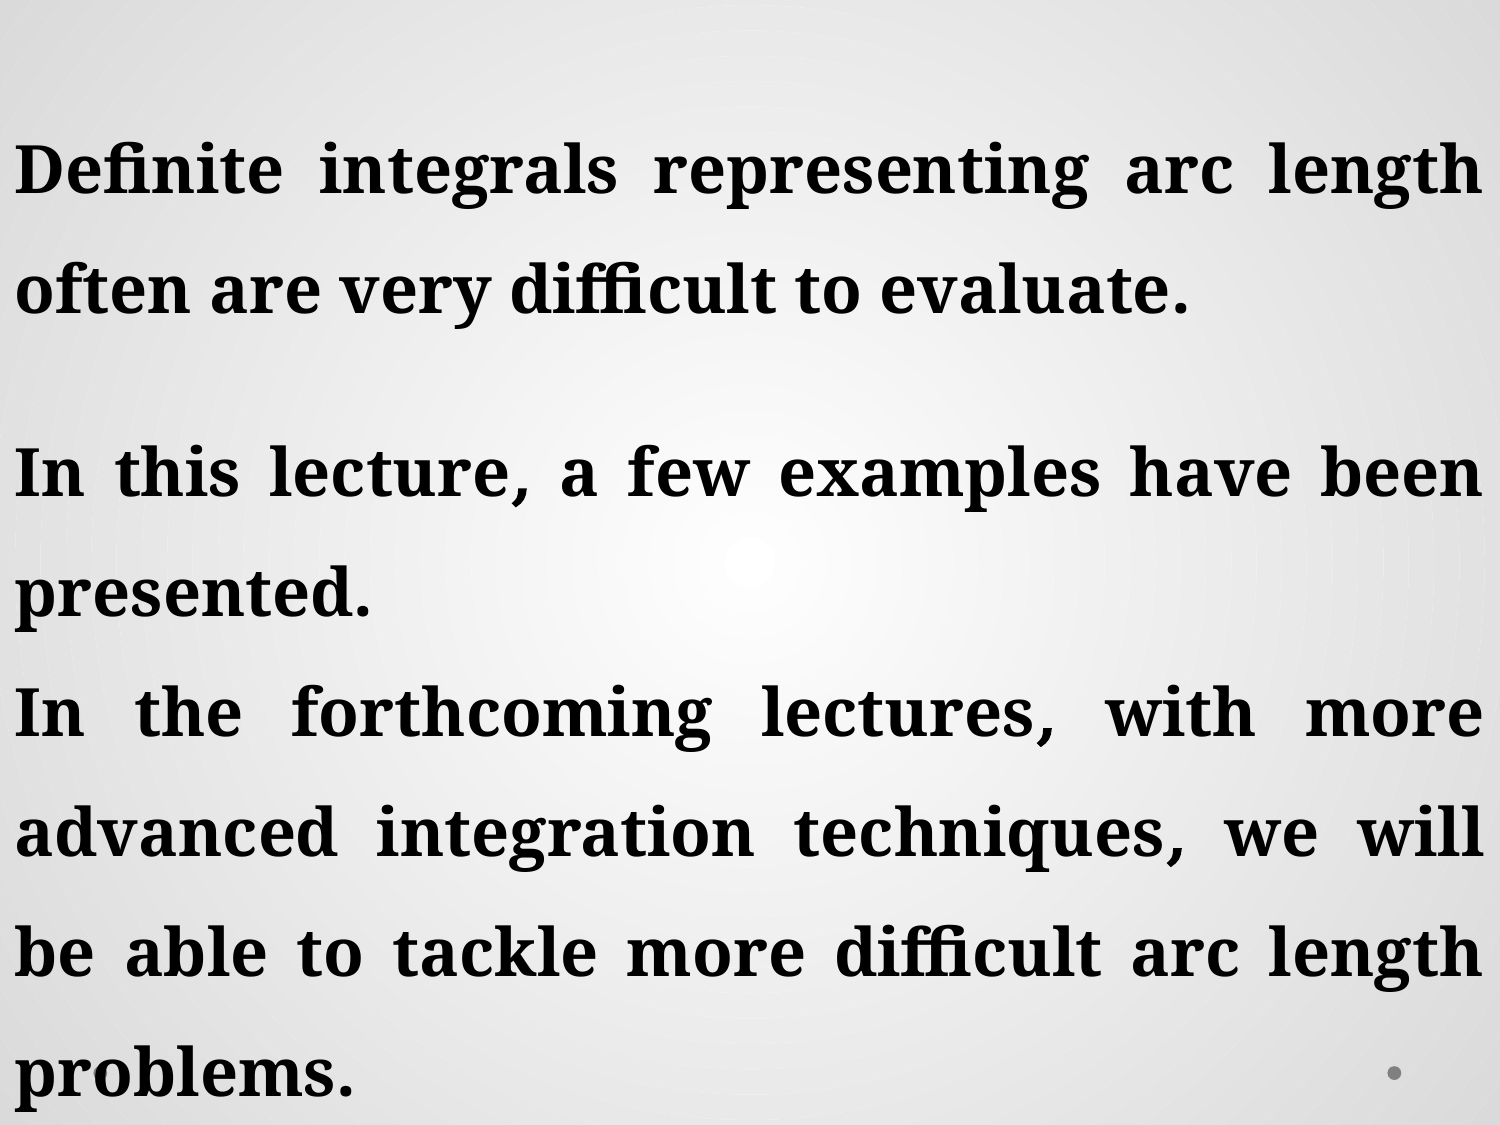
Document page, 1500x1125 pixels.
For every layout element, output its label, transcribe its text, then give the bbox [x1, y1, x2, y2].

text_box In this lecture, a few examples have been presented. In the forthcoming lectures, with more advanced integration techniques, we will be able to tackle more difficult arc length problems. [0, 382, 1500, 1118]
